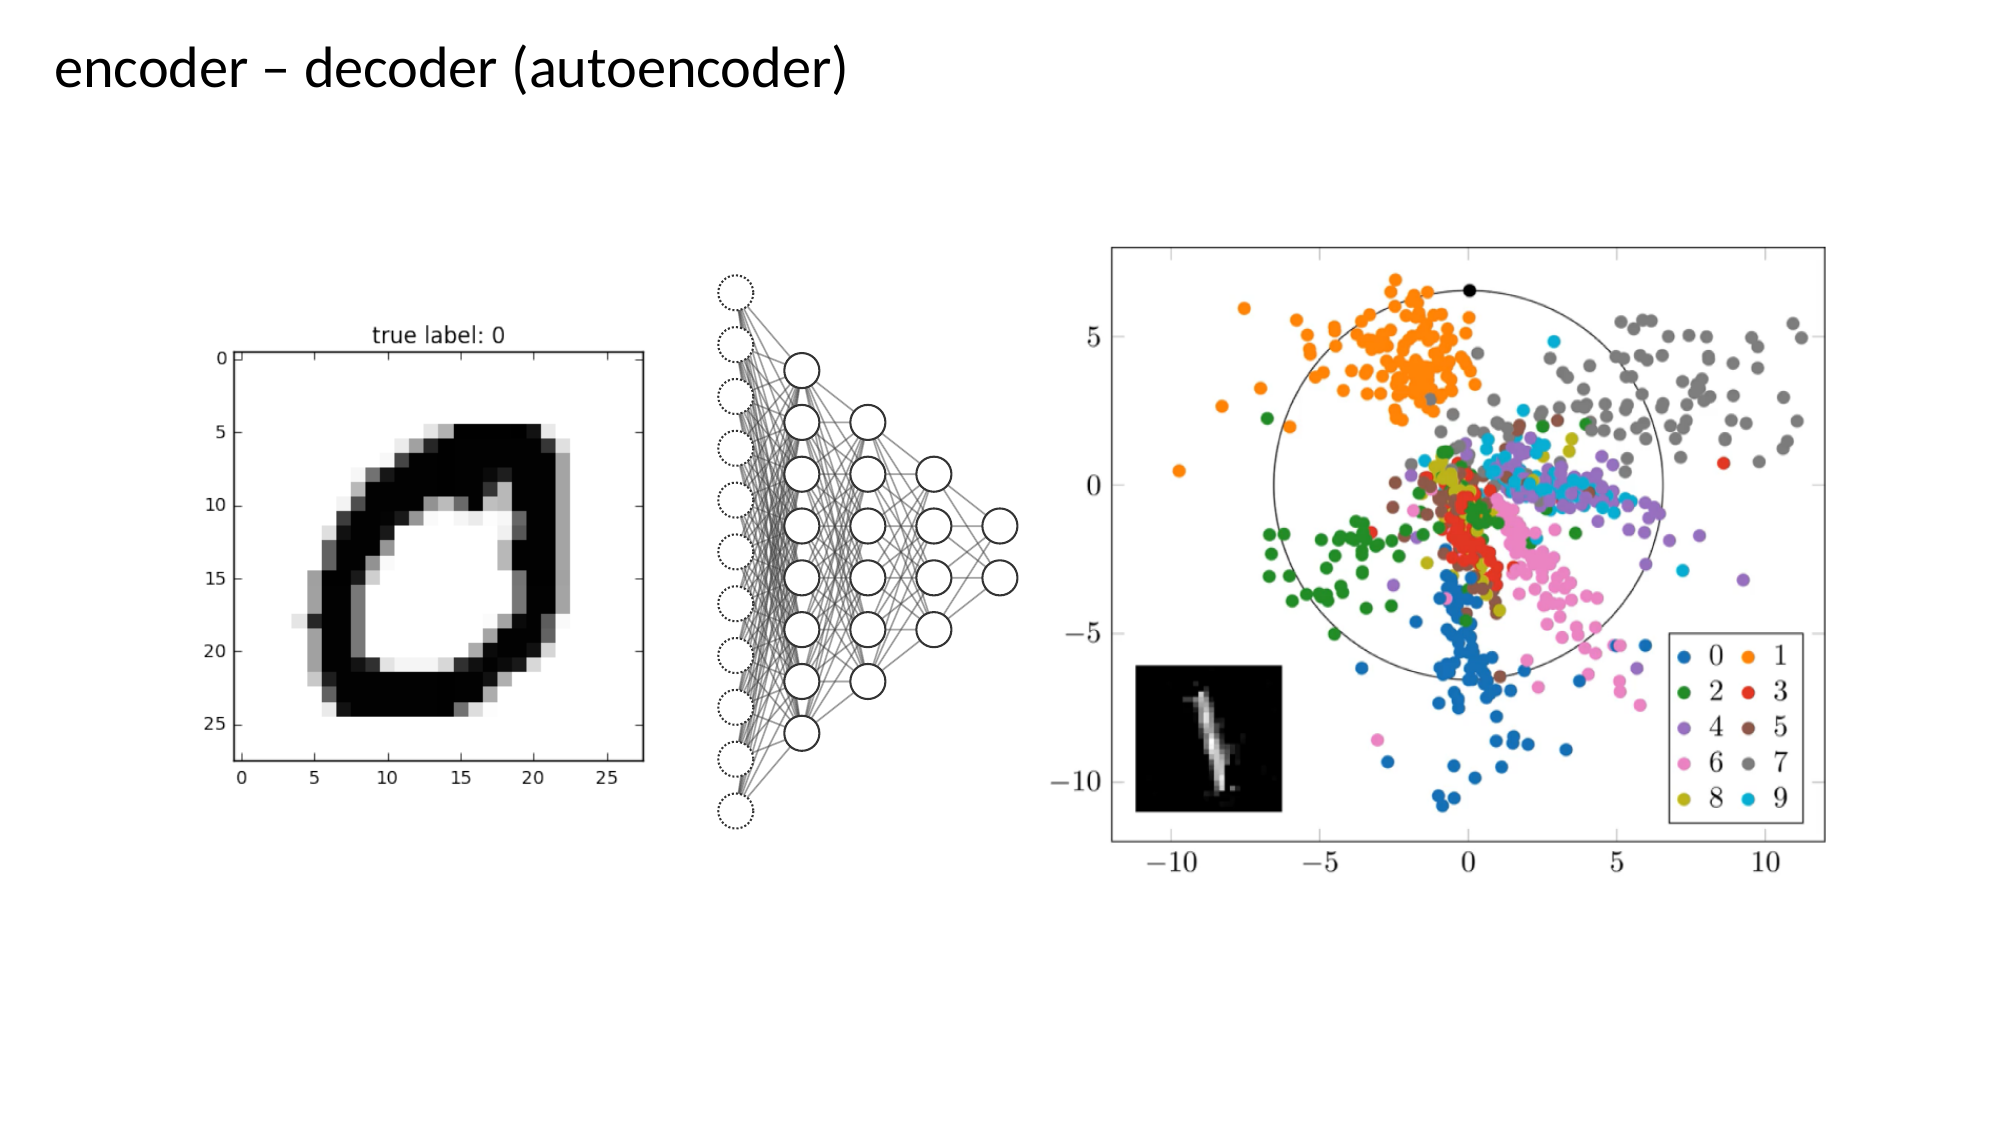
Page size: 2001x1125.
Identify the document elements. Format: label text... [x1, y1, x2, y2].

picture [190, 312, 656, 800]
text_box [718, 275, 1018, 829]
picture [1030, 210, 1854, 910]
text_box encoder – decoder (autoencoder) [39, 21, 1967, 107]
